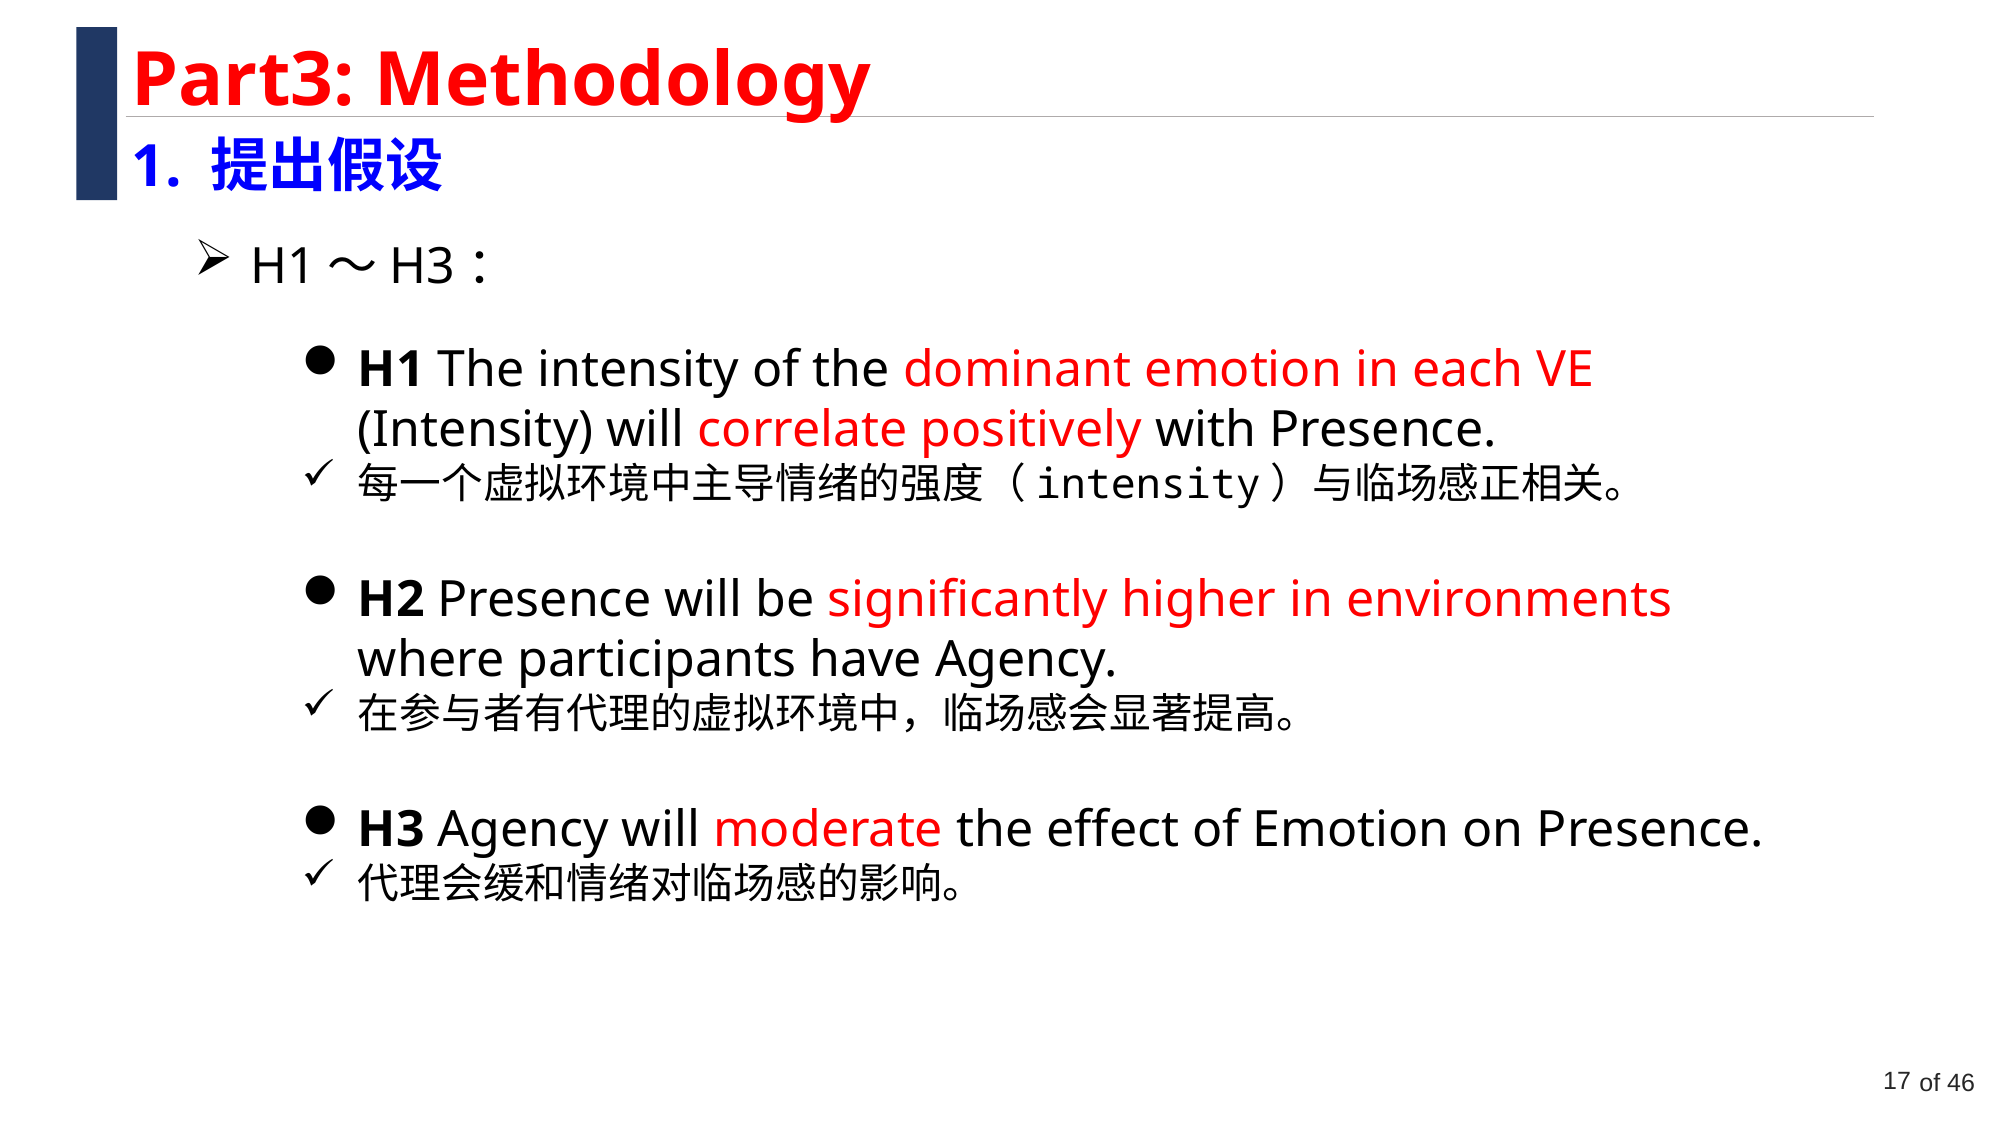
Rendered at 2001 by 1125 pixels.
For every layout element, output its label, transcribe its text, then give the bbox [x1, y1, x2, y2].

slide_number 17 [1865, 1057, 1929, 1103]
text_box H1 The intensity of the dominant emotion in each VE (Intensity) will correlate positively with Presence. 每一个虚拟环境中主导情绪的强度（intensity）与临场感正相关。 H2 Presence will be significantly higher in environments where participants have Agency. 在参与者有代理的虚拟环境中，临场感会显著提高。 H3 Agency will moderate the effect of Emotion on Presence. 代理会缓和情绪对临场感的影响。 [286, 329, 1790, 915]
list Part3: Methodology [117, 51, 1039, 101]
text_box H1～H3： [179, 226, 1971, 301]
list 1. 提出假设 [117, 128, 1910, 199]
